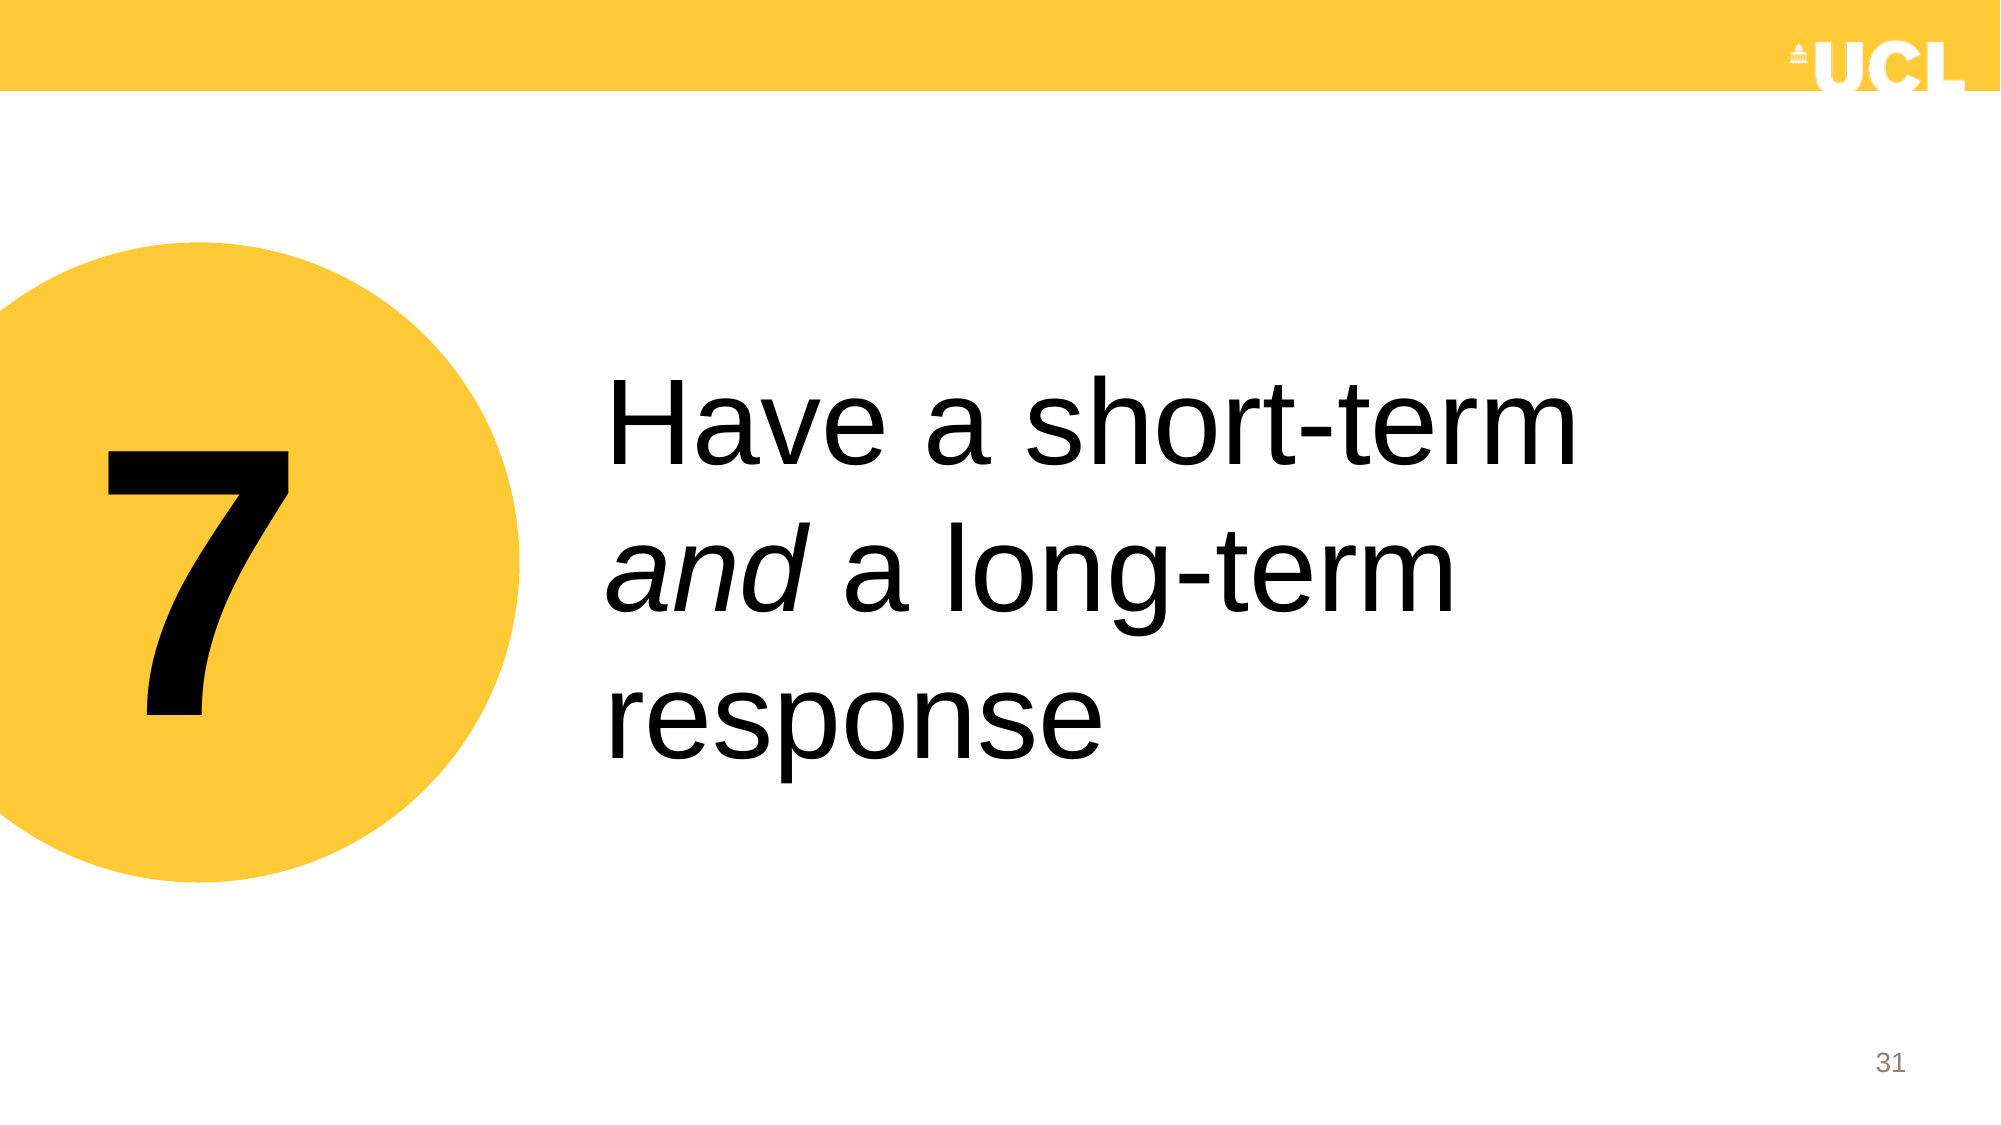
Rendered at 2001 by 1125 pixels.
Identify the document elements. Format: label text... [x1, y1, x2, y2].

text_box 7 [0, 241, 520, 884]
picture [0, 0, 2000, 91]
list Have a short-term and a long-term response [602, 242, 1922, 883]
